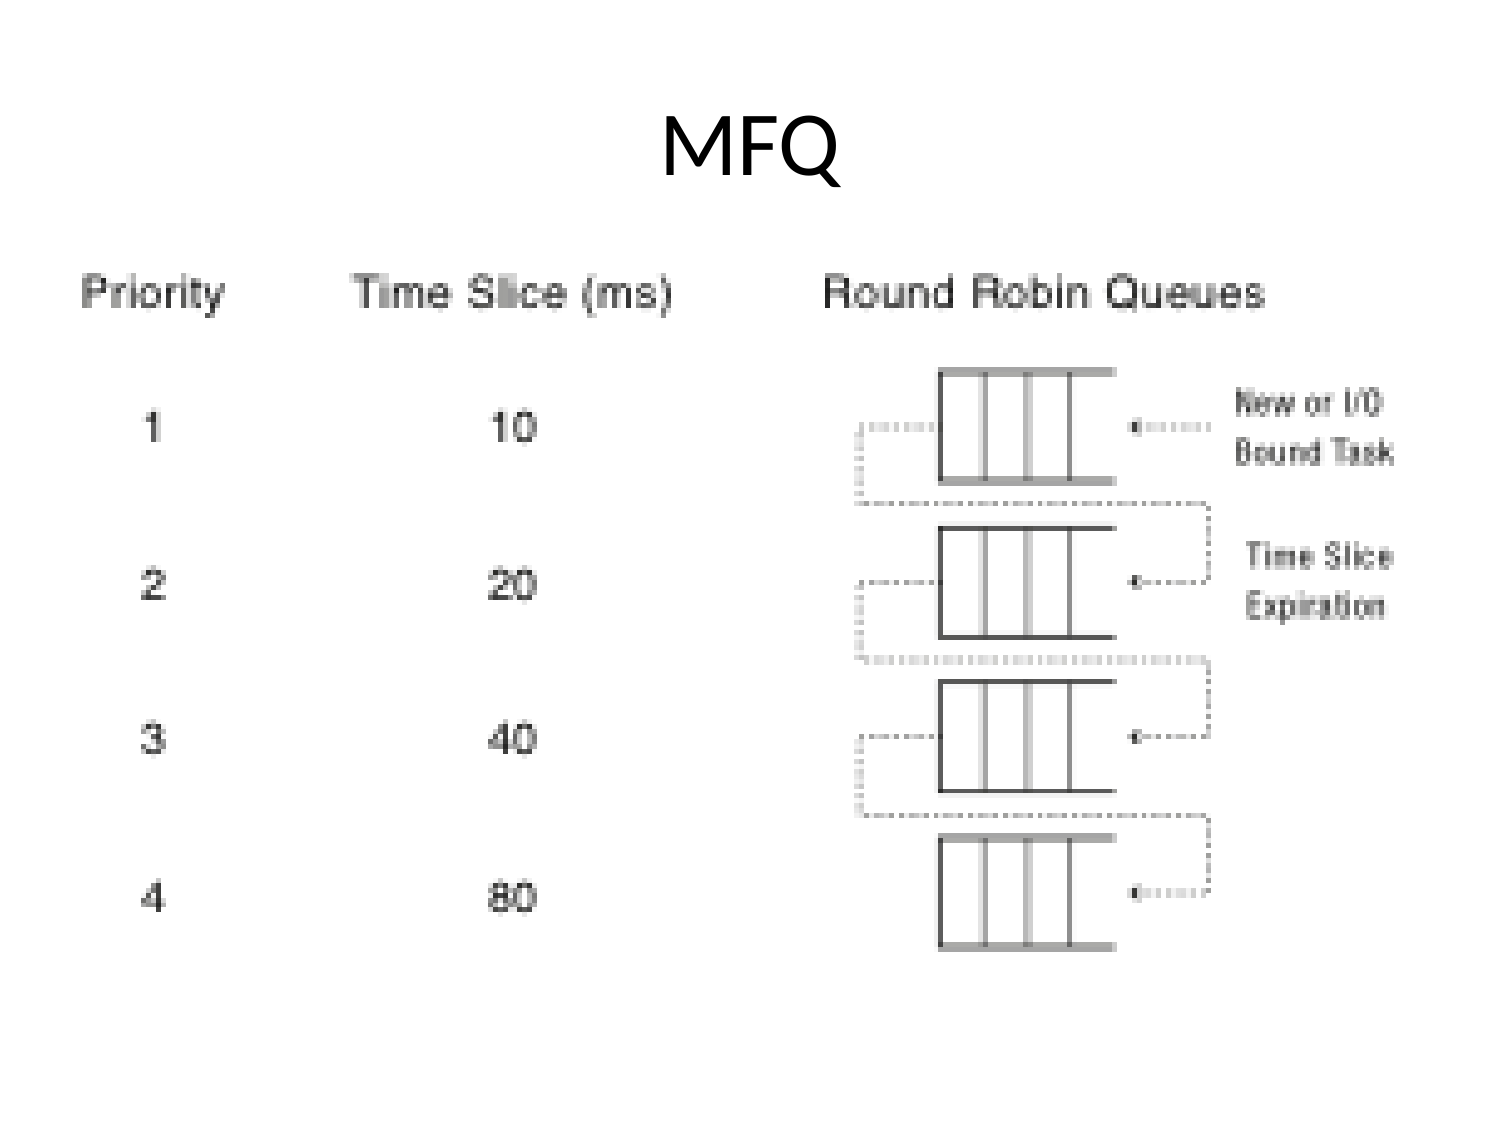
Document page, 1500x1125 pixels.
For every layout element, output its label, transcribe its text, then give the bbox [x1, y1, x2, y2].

title MFQ [75, 45, 1425, 158]
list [0, 160, 1500, 1081]
